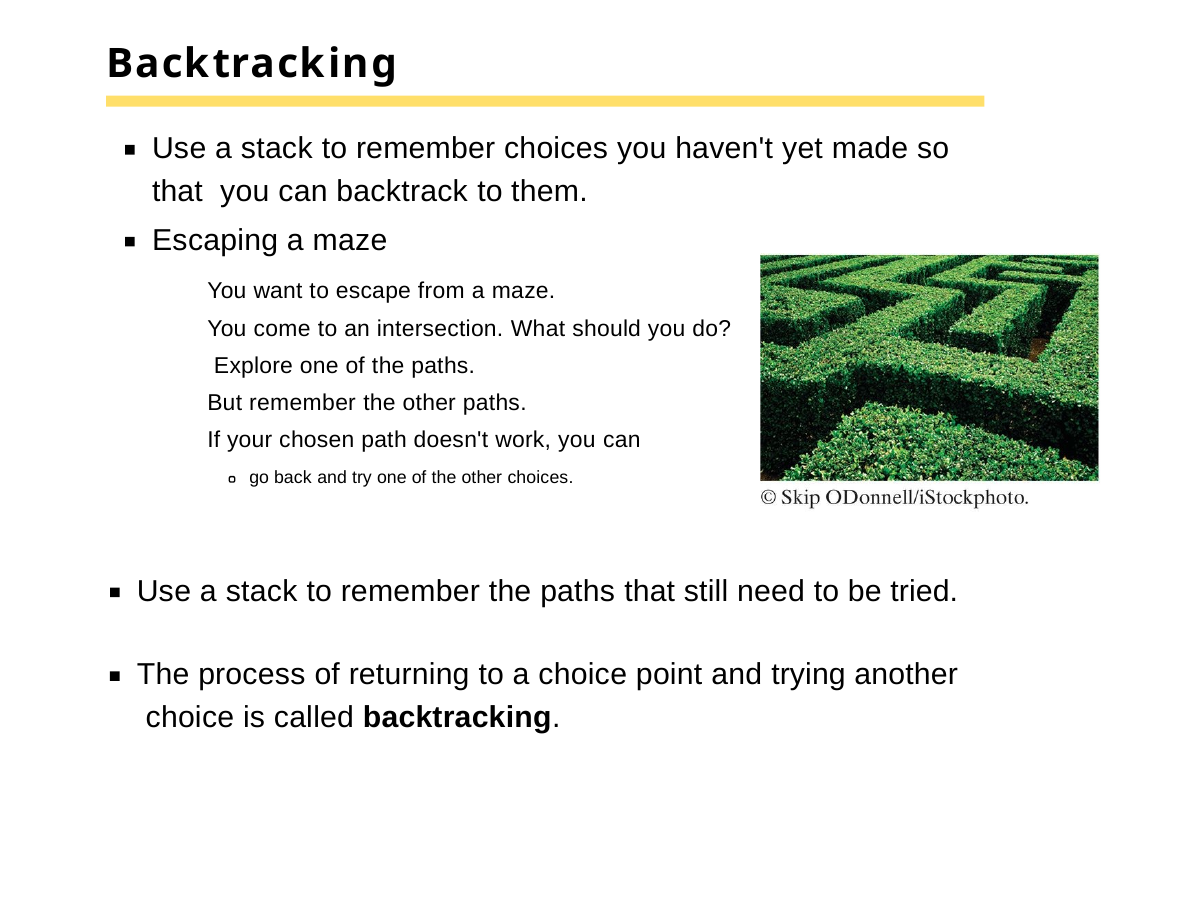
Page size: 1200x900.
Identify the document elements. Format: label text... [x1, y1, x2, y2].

text_box [125, 236, 135, 247]
text_box [109, 671, 120, 681]
text_box [110, 587, 120, 598]
text_box Use a stack to remember the paths that still need to be tried. [134, 571, 960, 608]
text_box [125, 144, 135, 155]
text_box [760, 253, 1101, 534]
text_box Use a stack to remember choices you haven't yet made so that you can backtrack to them. Escaping a maze You want to escape from a maze. You come to an intersection. What should you do? Explore one of the paths. But remember the other paths. If your chosen path doesn't work, you can go back and try one of the other choices. [149, 122, 1010, 488]
title Backtracking [103, 37, 1097, 188]
text_box The process of returning to a choice point and trying another choice is called backtracking. [134, 648, 960, 734]
